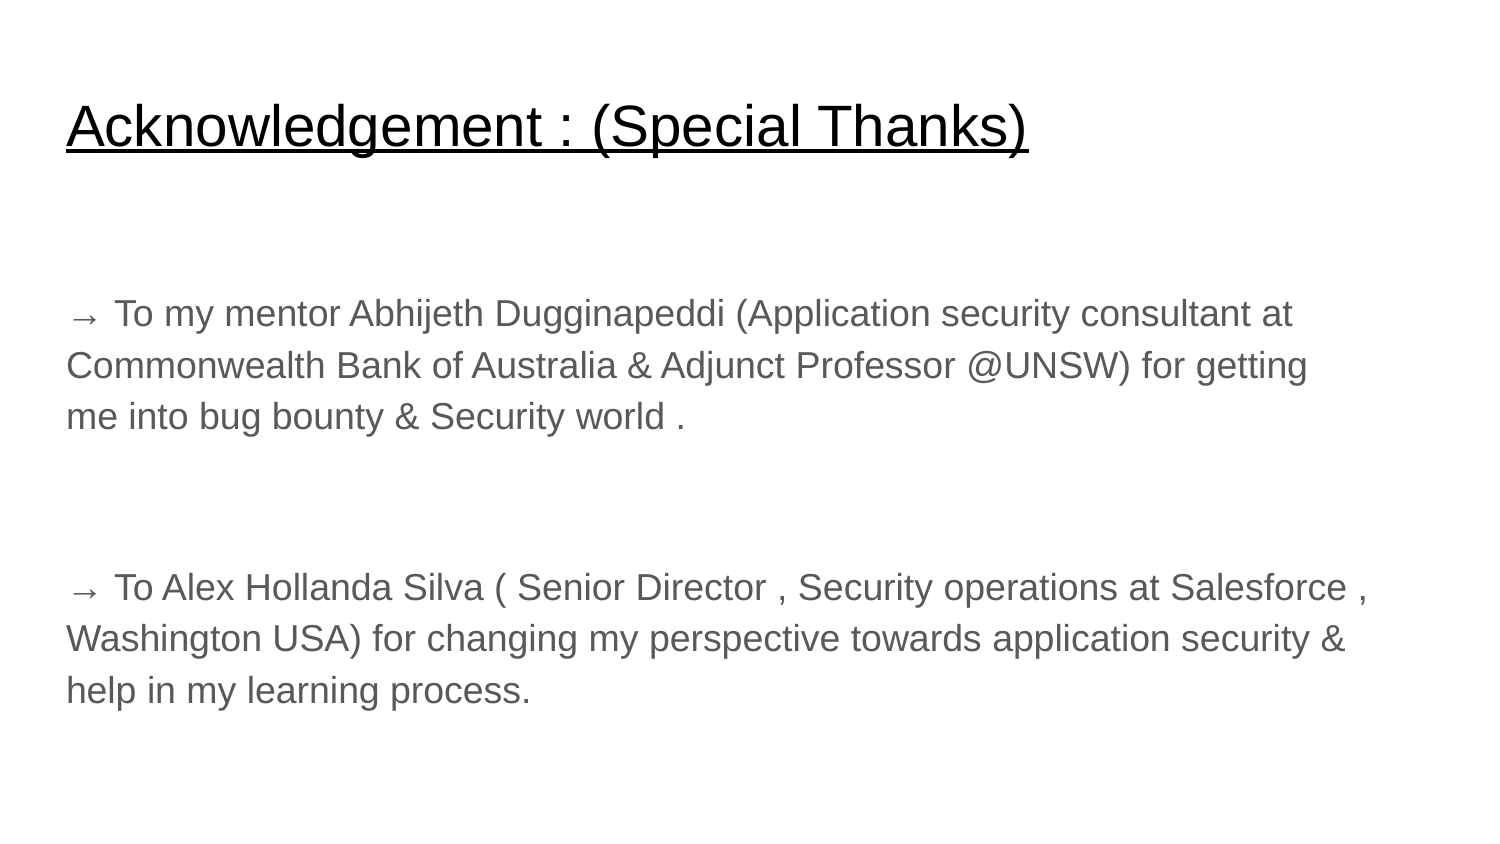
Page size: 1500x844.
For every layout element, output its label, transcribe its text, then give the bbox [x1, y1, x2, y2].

list → To my mentor Abhijeth Dugginapeddi (Application security consultant at Commonwealth Bank of Australia & Adjunct Professor @UNSW) for getting me into bug bounty & Security world . → To Alex Hollanda Silva ( Senior Director , Security operations at Salesforce , Washington USA) for changing my perspective towards application security & help in my learning process. [51, 189, 1449, 750]
title Acknowledgement : (Special Thanks) [51, 72, 1449, 167]
